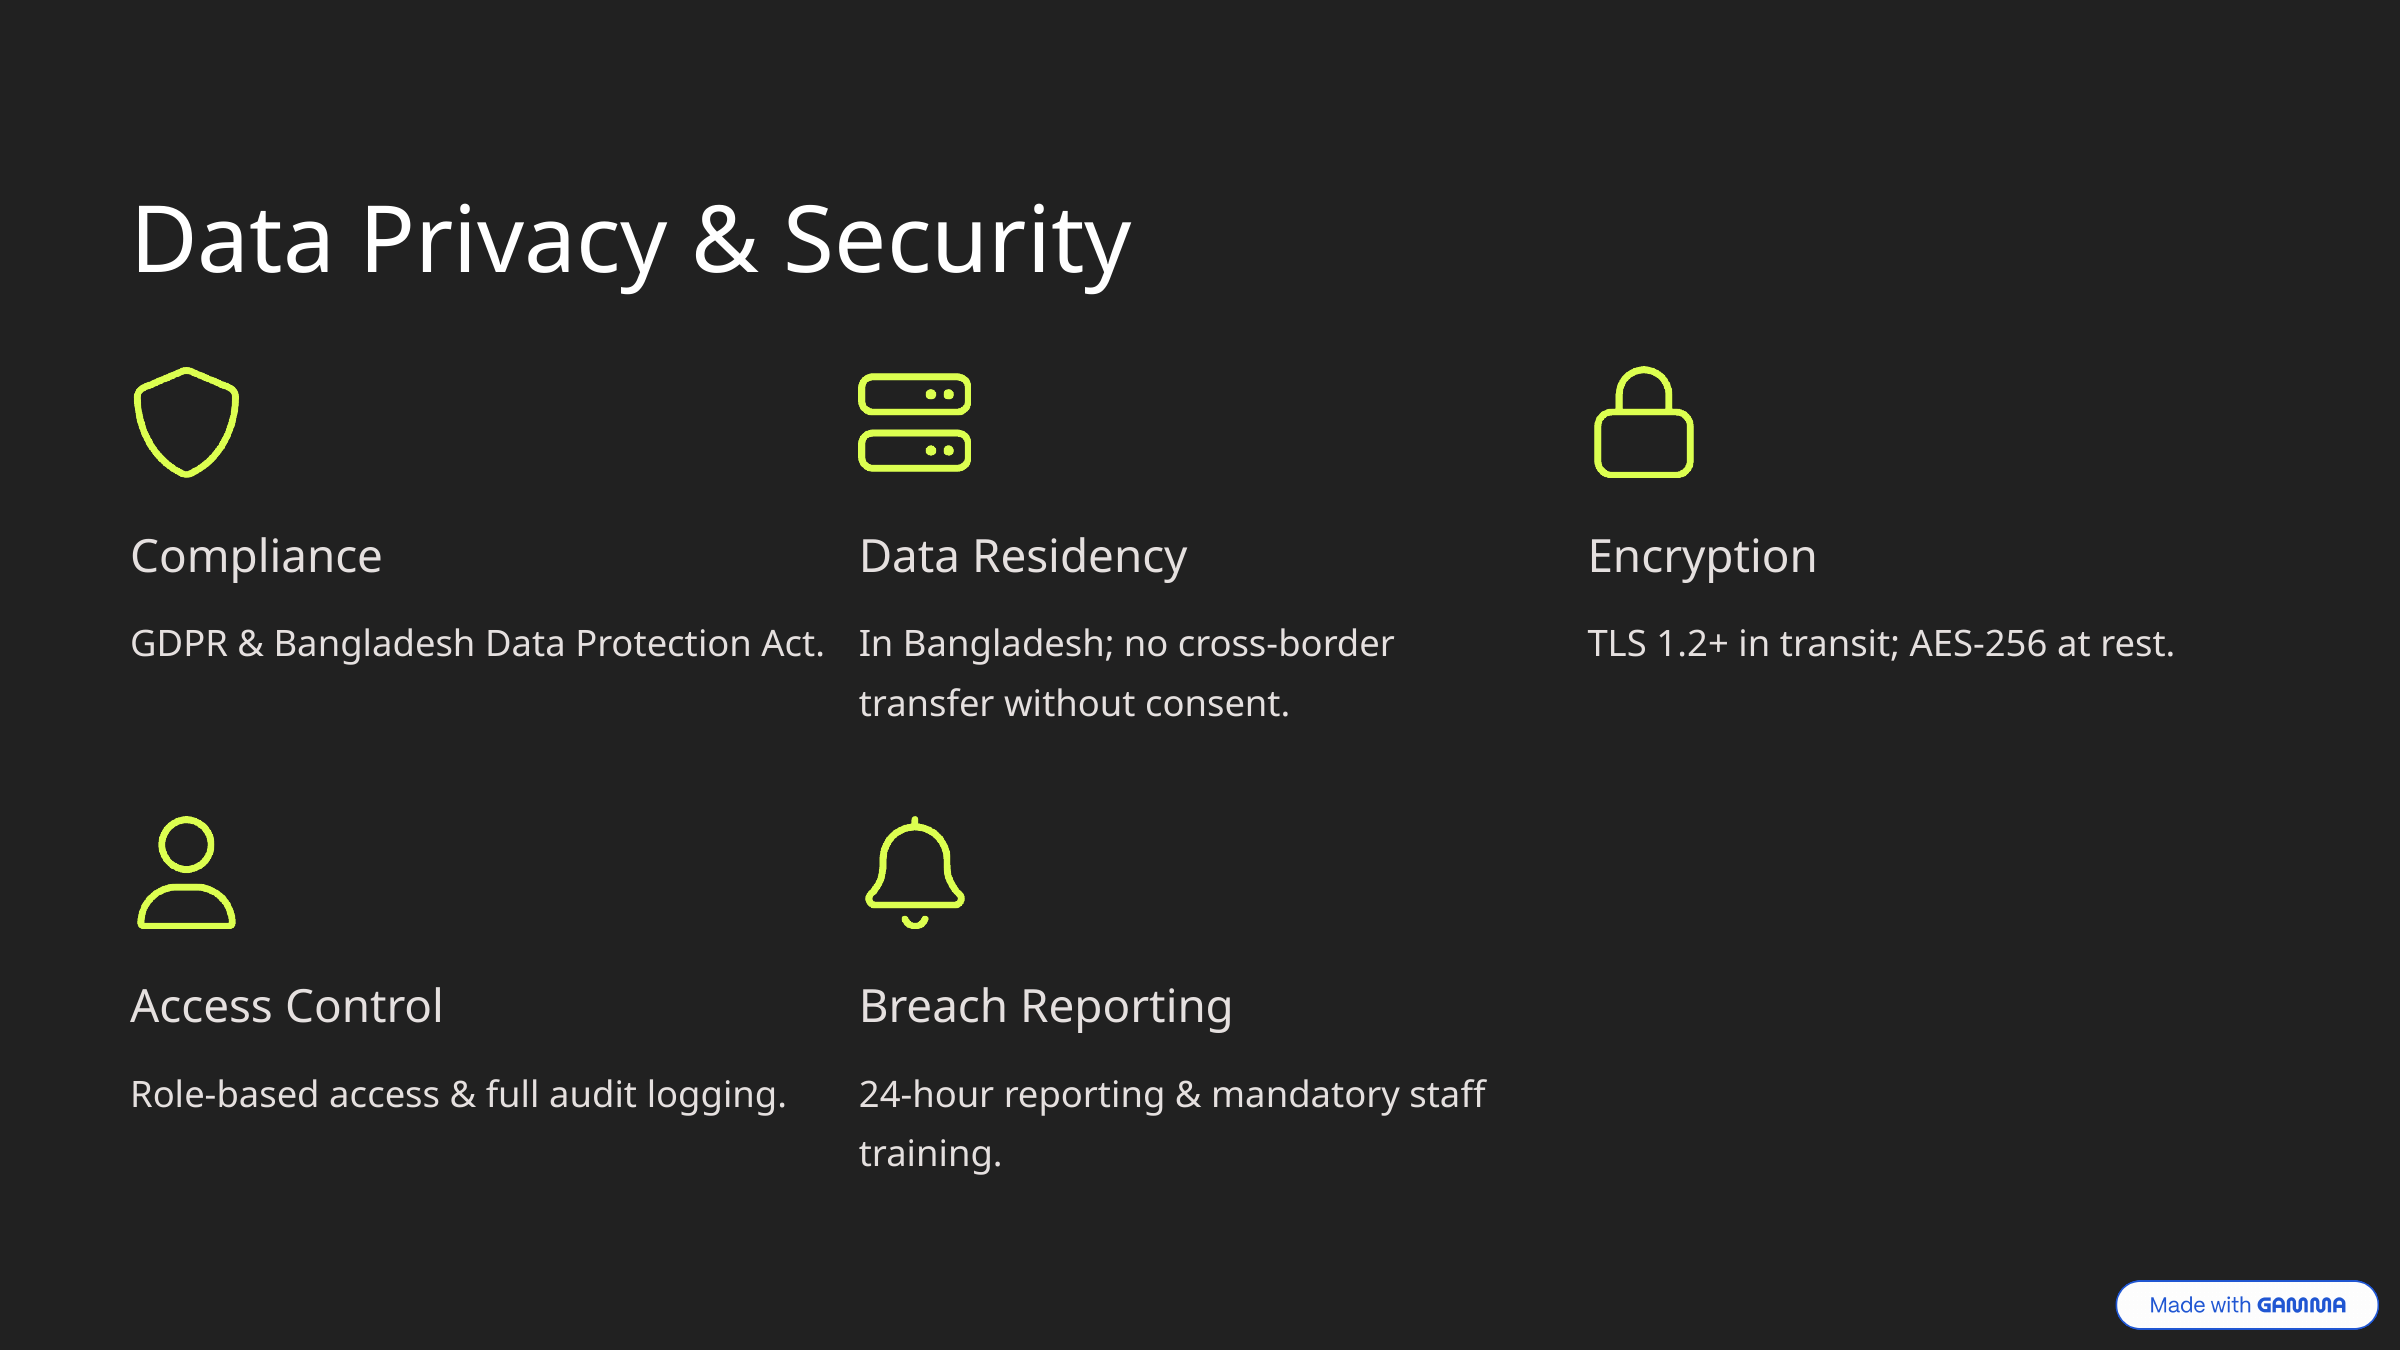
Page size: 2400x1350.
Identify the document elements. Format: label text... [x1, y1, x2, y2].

text_box Access Control [130, 974, 596, 1033]
text_box Role-based access & full audit logging. [130, 1055, 813, 1115]
text_box Encryption [1587, 524, 2053, 583]
text_box In Bangladesh; no cross-border transfer without consent. [858, 604, 1541, 724]
picture [2106, 1271, 2389, 1339]
picture [1587, 366, 1700, 478]
picture [130, 366, 242, 478]
picture [858, 816, 971, 929]
picture [130, 816, 242, 929]
text_box Breach Reporting [858, 974, 1324, 1033]
text_box Data Privacy & Security [130, 175, 1414, 292]
text_box TLS 1.2+ in transit; AES-256 at rest. [1587, 604, 2270, 665]
text_box Data Residency [858, 524, 1324, 583]
text_box 24-hour reporting & mandatory staff training. [858, 1055, 1541, 1175]
picture [858, 366, 971, 478]
text_box Compliance [130, 524, 596, 583]
text_box GDPR & Bangladesh Data Protection Act. [130, 604, 813, 665]
